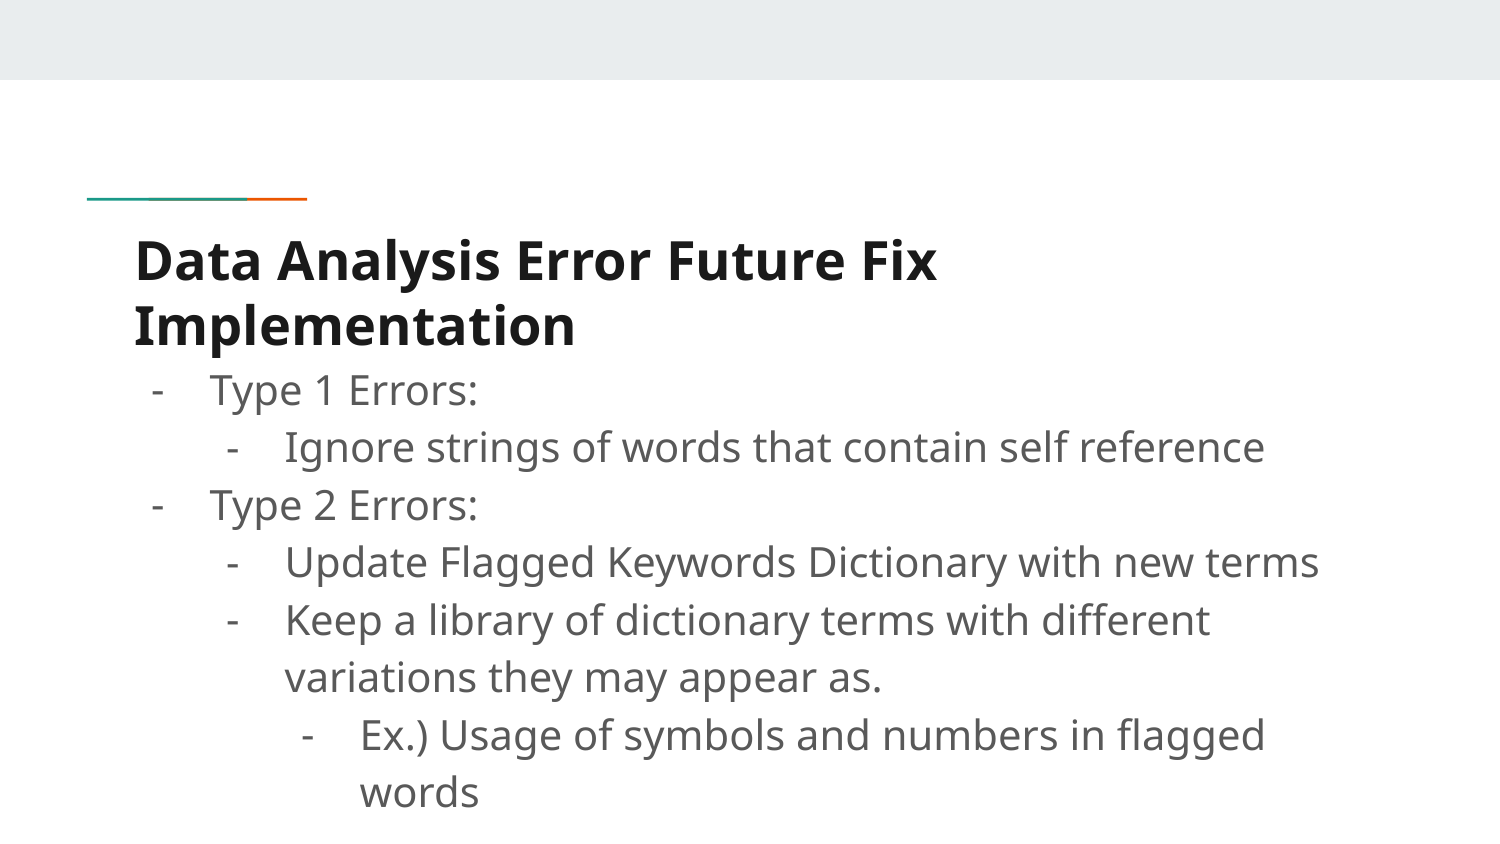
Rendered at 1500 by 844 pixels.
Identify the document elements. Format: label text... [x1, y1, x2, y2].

title Data Analysis Error Future Fix Implementation [119, 211, 1381, 299]
list Type 1 Errors: Ignore strings of words that contain self reference Type 2 Errors: Update Flagged Keywords Dictionary with new terms Keep a library of dictionary terms with different variations they may appear as. Ex.) Usage of symbols and numbers in flagged words [119, 341, 1381, 816]
